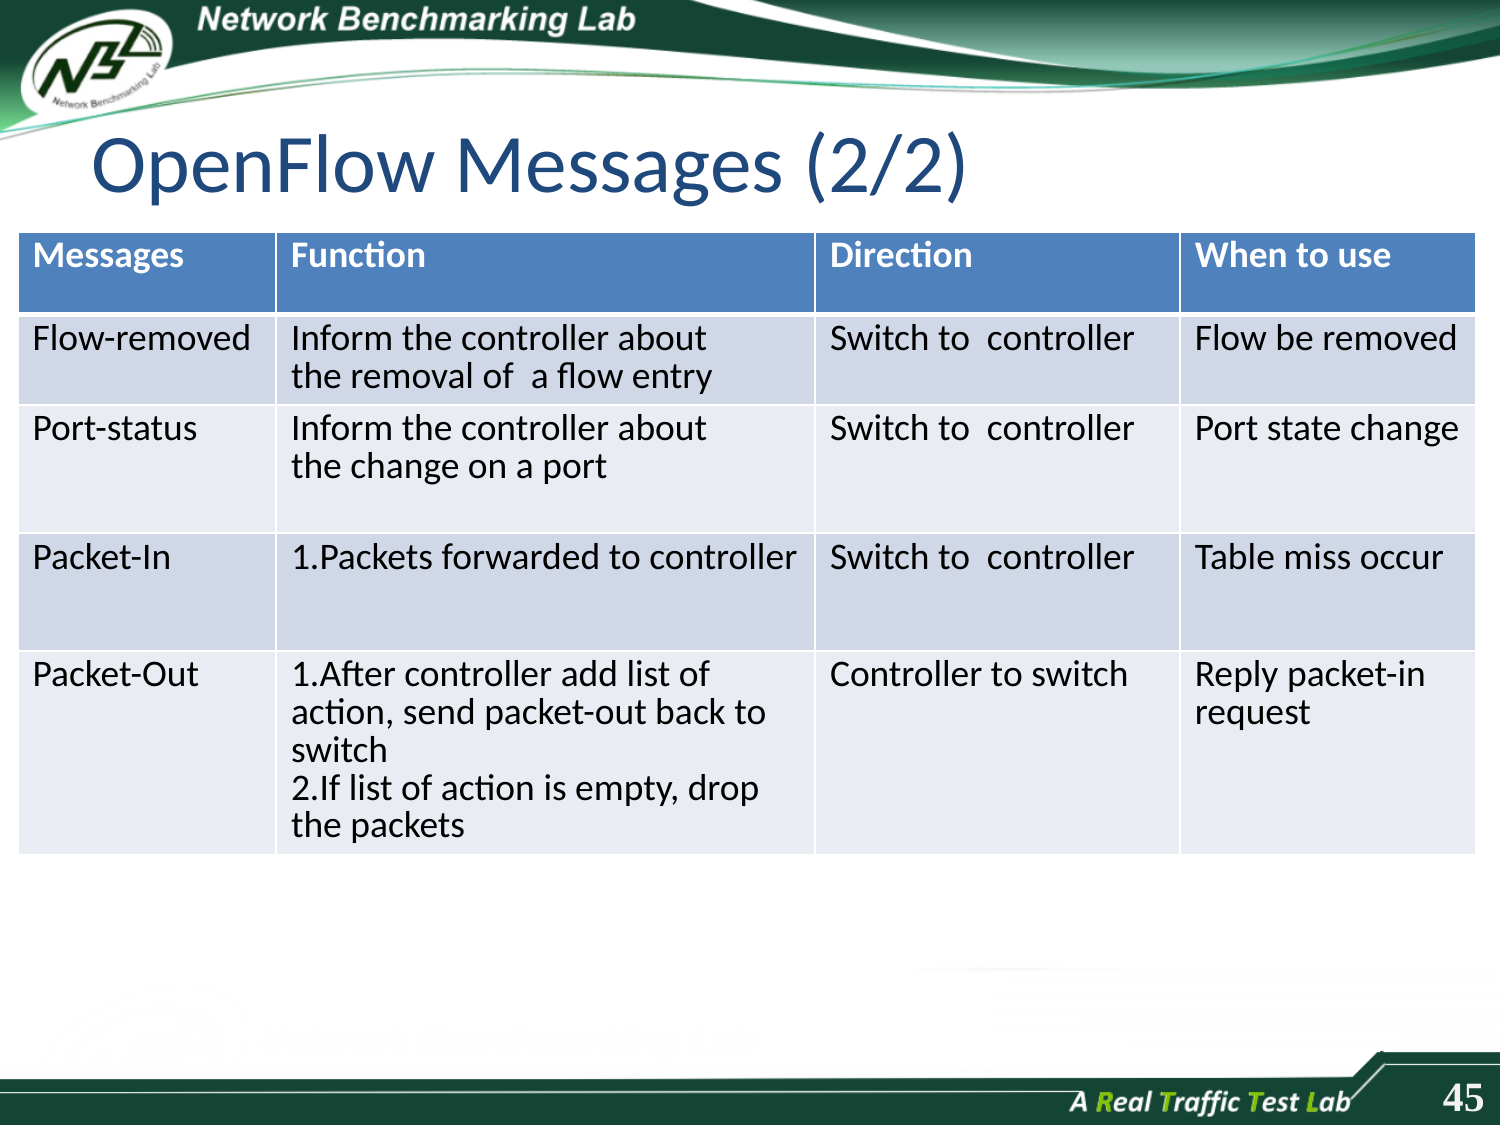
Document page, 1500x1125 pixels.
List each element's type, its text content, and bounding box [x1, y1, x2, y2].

table_cell Inform the controller about the removal of a flow entry [277, 317, 814, 404]
table_cell Port-status [19, 406, 275, 532]
table_cell Reply packet-in request [1181, 652, 1475, 854]
table_cell Switch to controller [816, 317, 1179, 404]
table_header Messages [19, 233, 275, 312]
table_cell Inform the controller about the change on a port [277, 406, 814, 532]
table_cell Controller to switch [816, 652, 1179, 854]
table_cell Port state change [1181, 406, 1475, 532]
table_cell Table miss occur [1181, 534, 1475, 650]
table_cell Flow-removed [19, 317, 275, 404]
table_cell 1.After controller add list of action, send packet-out back to switch 2.If list of action is empty, drop the packets [277, 652, 814, 854]
table_cell Packet-Out [19, 652, 275, 854]
table_cell Flow be removed [1181, 317, 1475, 404]
table_cell Packet-In [19, 534, 275, 650]
picture [0, 963, 1500, 1125]
table_header Function [277, 233, 814, 312]
table_cell Switch to controller [816, 406, 1179, 532]
title OpenFlow Messages (2/2) [76, 113, 1427, 206]
slide_number 45 [1387, 1065, 1500, 1125]
picture [0, 0, 1500, 162]
table_cell 1.Packets forwarded to controller [277, 534, 814, 650]
table_header Direction [816, 233, 1179, 312]
table_header When to use [1181, 233, 1475, 312]
table_cell Switch to controller [816, 534, 1179, 650]
